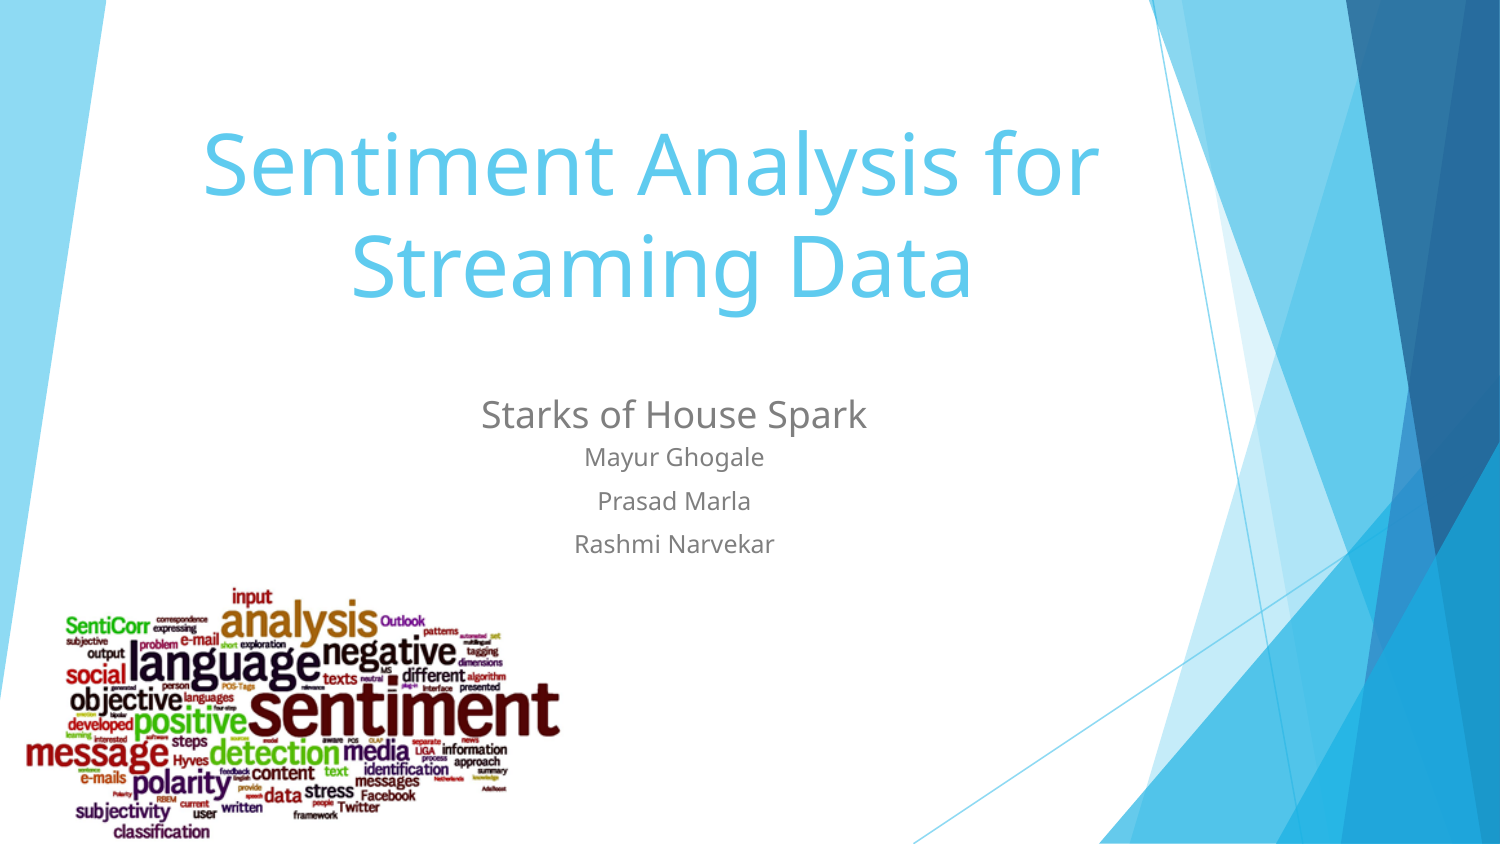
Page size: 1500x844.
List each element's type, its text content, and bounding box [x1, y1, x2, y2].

title Sentiment Analysis for Streaming Data [185, 117, 1141, 321]
picture [23, 579, 565, 844]
subtitle Starks of House Spark Mayur Ghogale Prasad Marla Rashmi Narvekar [185, 343, 1164, 536]
